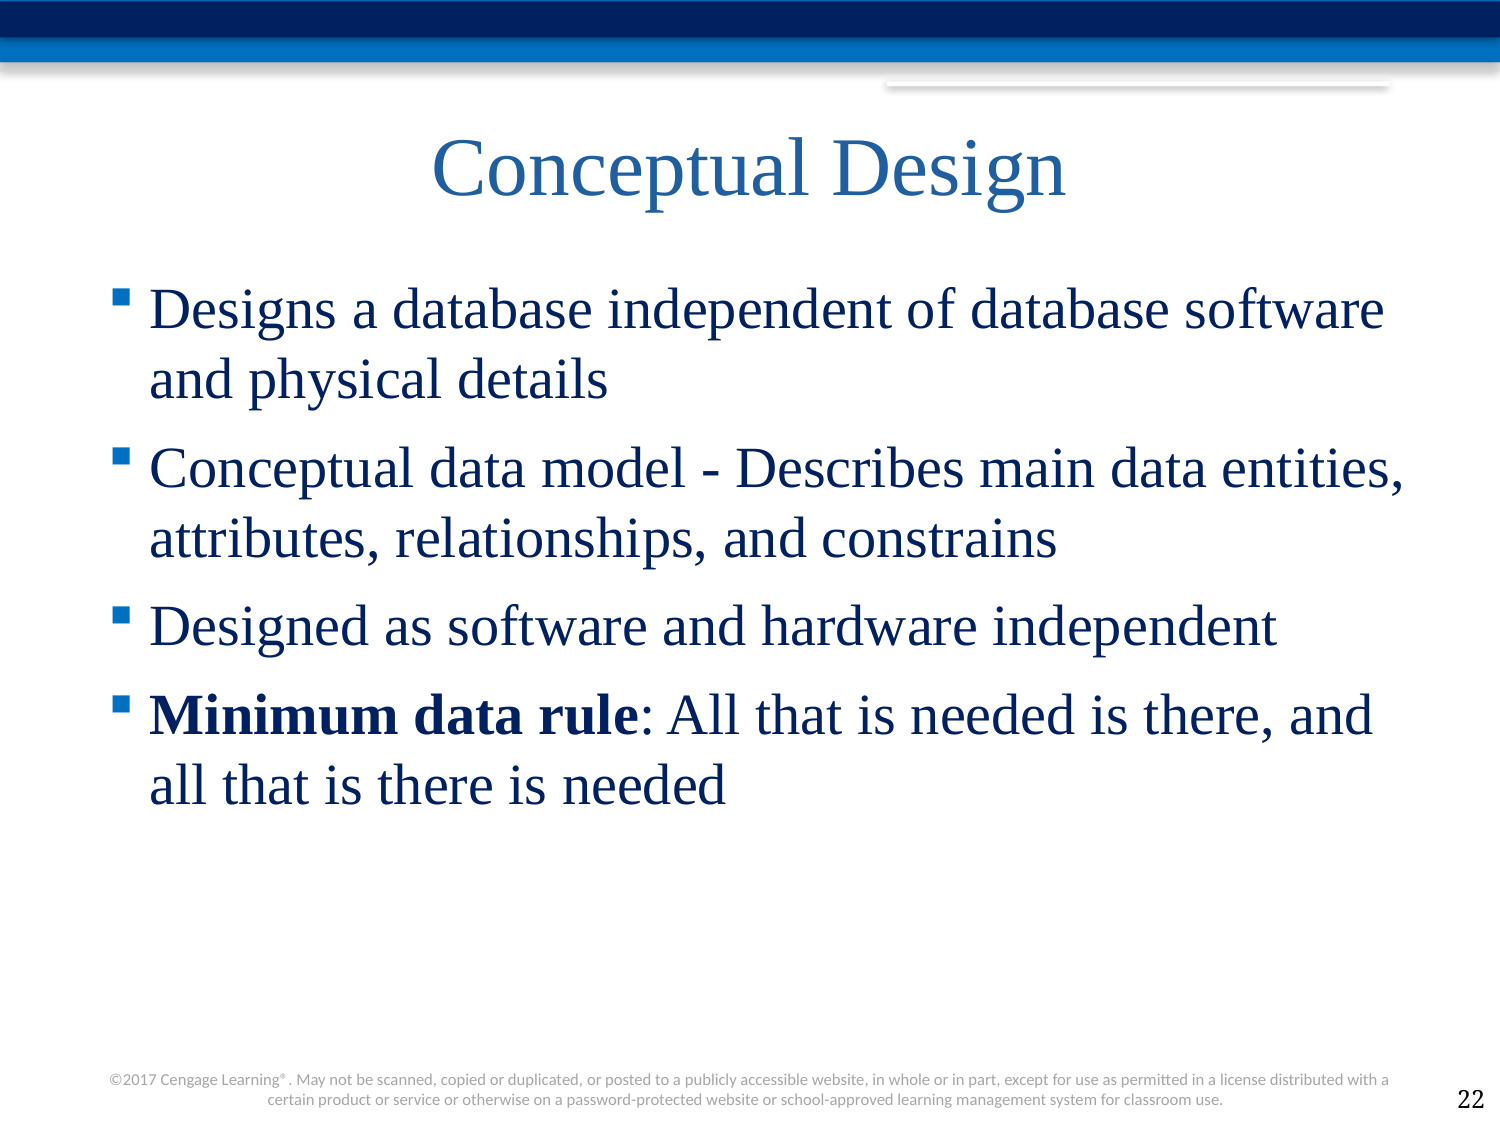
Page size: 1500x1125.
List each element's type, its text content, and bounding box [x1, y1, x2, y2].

slide_number 22 [1425, 1074, 1500, 1125]
title Conceptual Design [75, 75, 1425, 250]
list Designs a database independent of database software and physical details Conceptual data model - Describes main data entities, attributes, relationships, and constrains Designed as software and hardware independent Minimum data rule: All that is needed is there, and all that is there is needed [75, 262, 1425, 1066]
